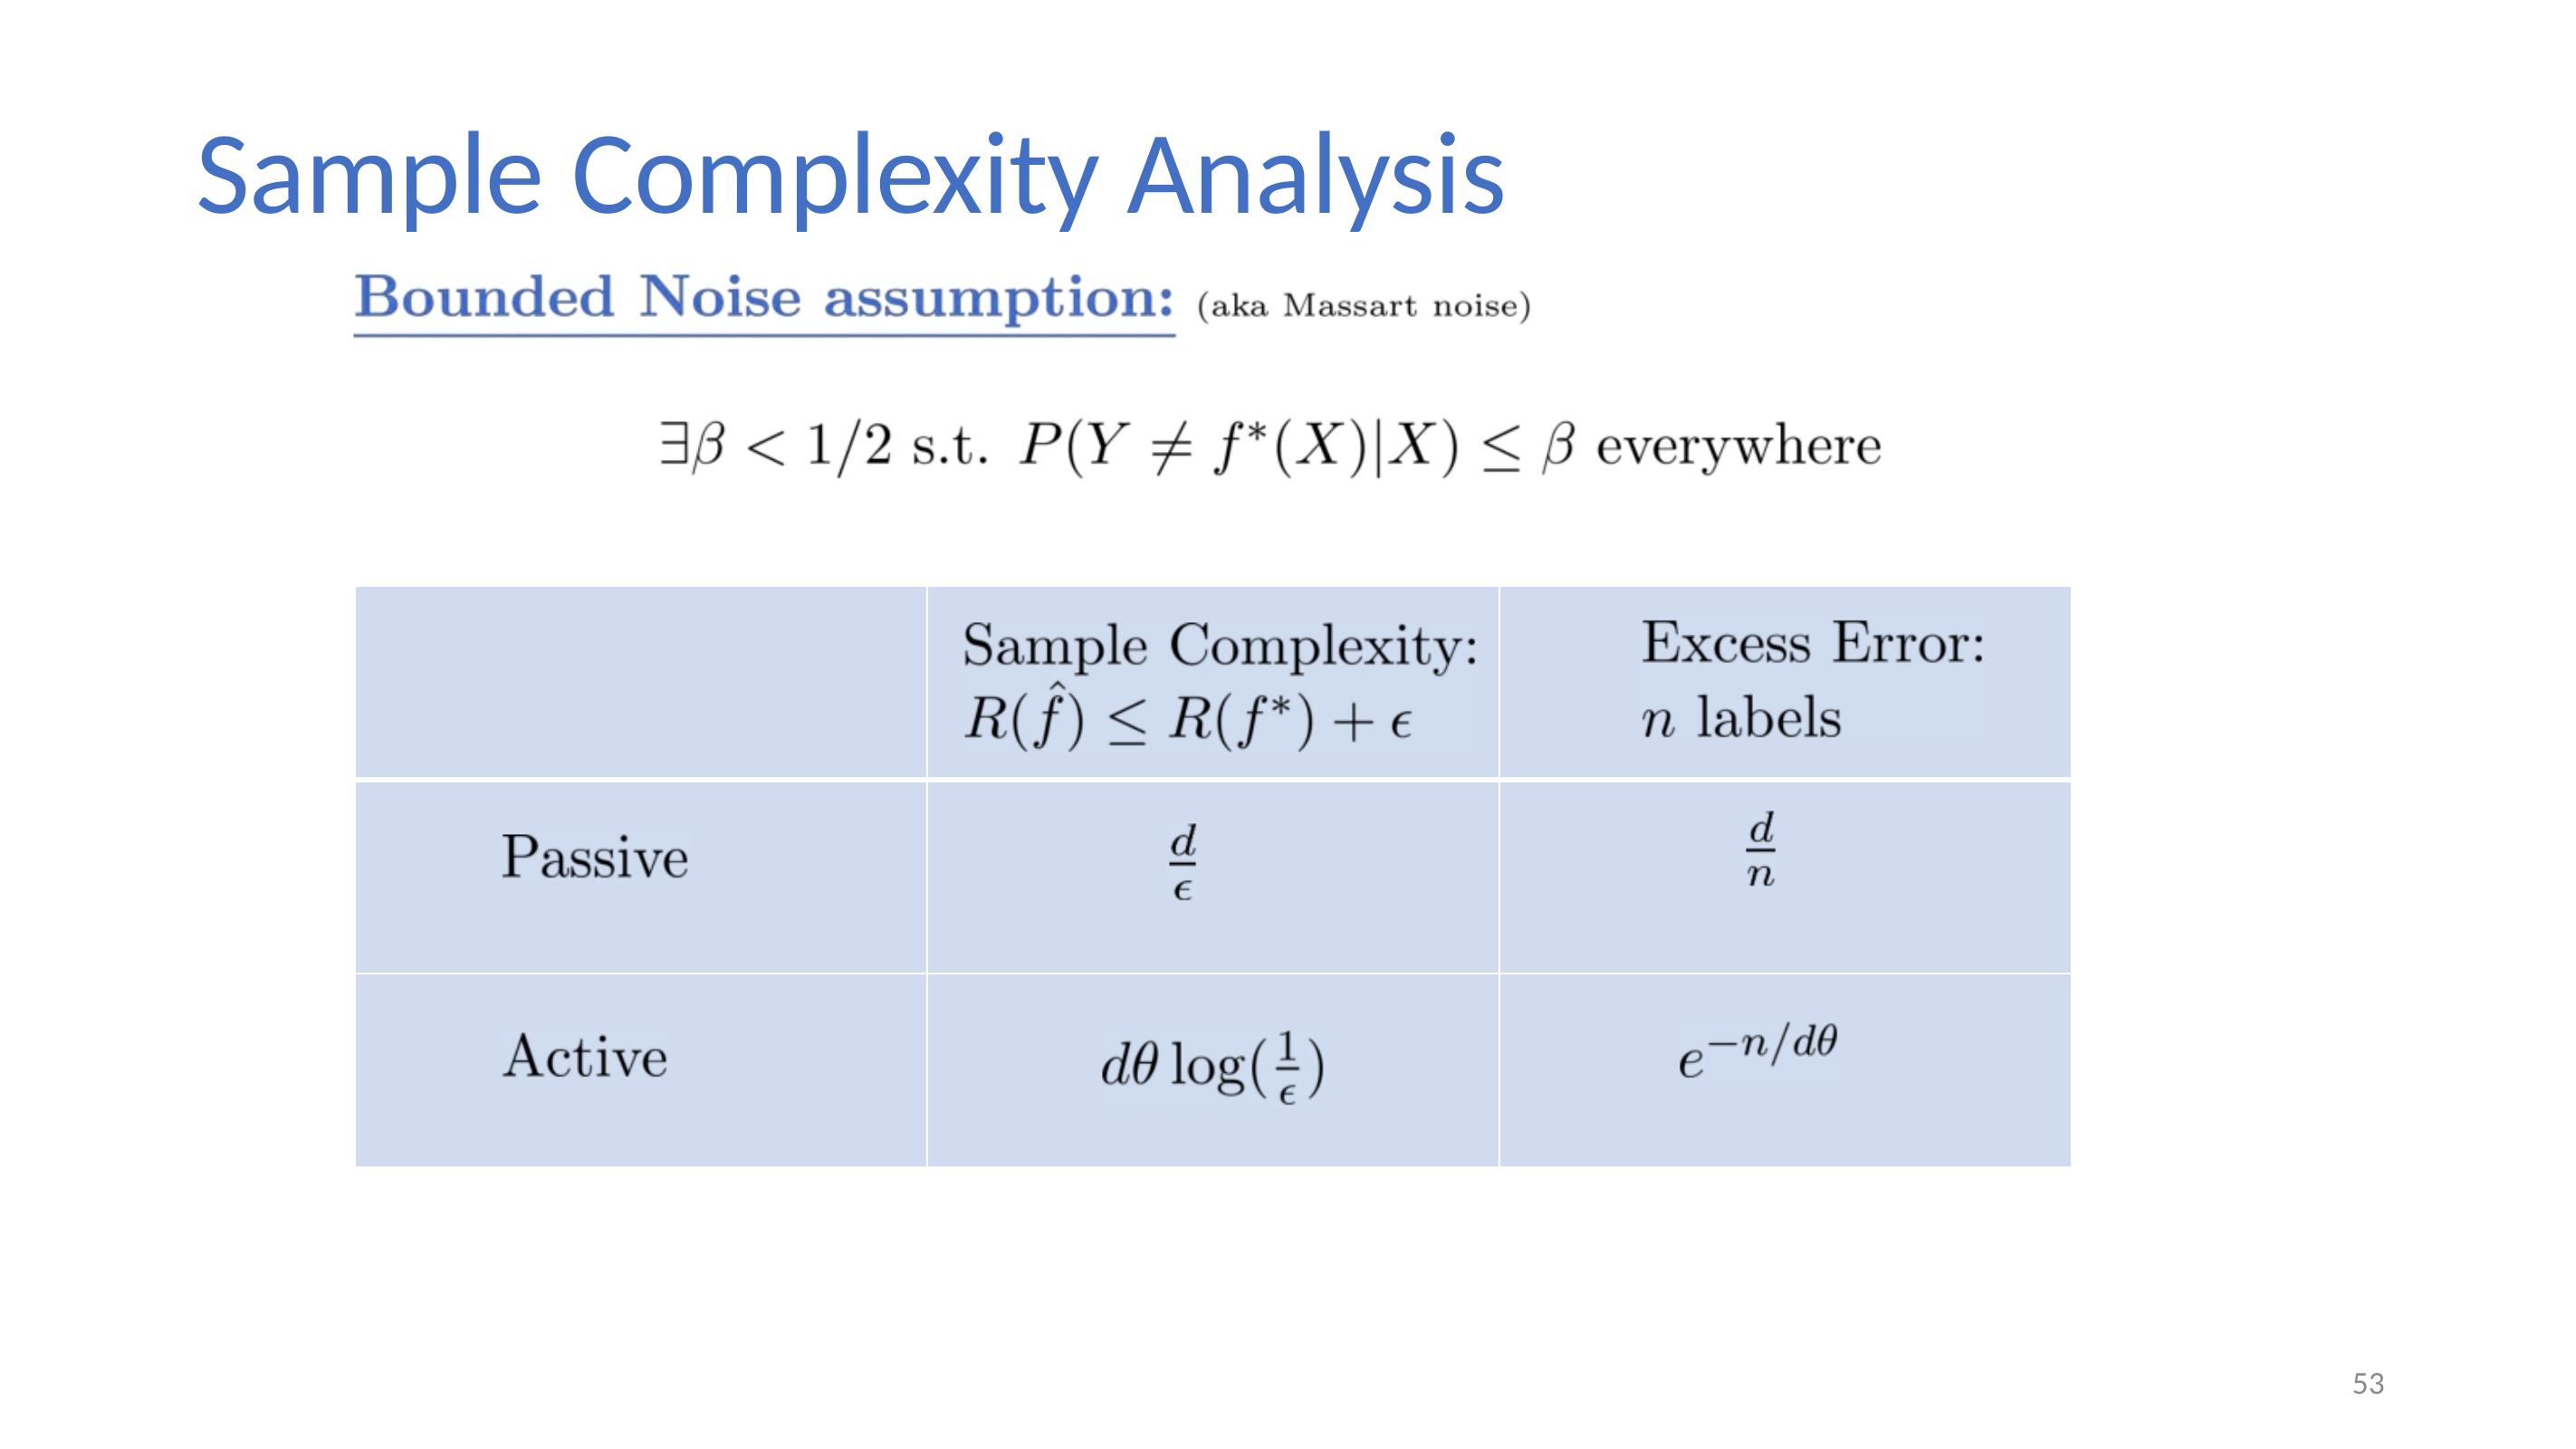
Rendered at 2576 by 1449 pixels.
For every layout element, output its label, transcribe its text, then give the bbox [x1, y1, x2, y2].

picture [1168, 822, 1198, 902]
text_box [1500, 587, 2071, 779]
picture [963, 621, 1477, 755]
picture [1745, 810, 1777, 889]
slide_number 53 [1818, 1342, 2399, 1421]
text_box [928, 781, 1499, 973]
text_box [1500, 781, 2071, 973]
picture [500, 1032, 668, 1080]
text_box [928, 587, 1499, 779]
picture [1101, 1028, 1326, 1107]
text_box [356, 587, 926, 779]
picture [1640, 618, 1984, 739]
picture [500, 833, 691, 881]
text_box [356, 781, 926, 973]
text_box [356, 974, 926, 1166]
text_box [1500, 974, 2071, 1166]
picture [1679, 1021, 1839, 1080]
text_box [928, 974, 1499, 1166]
text_box Sample Complexity Analysis [196, 95, 1533, 237]
picture [352, 272, 1882, 482]
